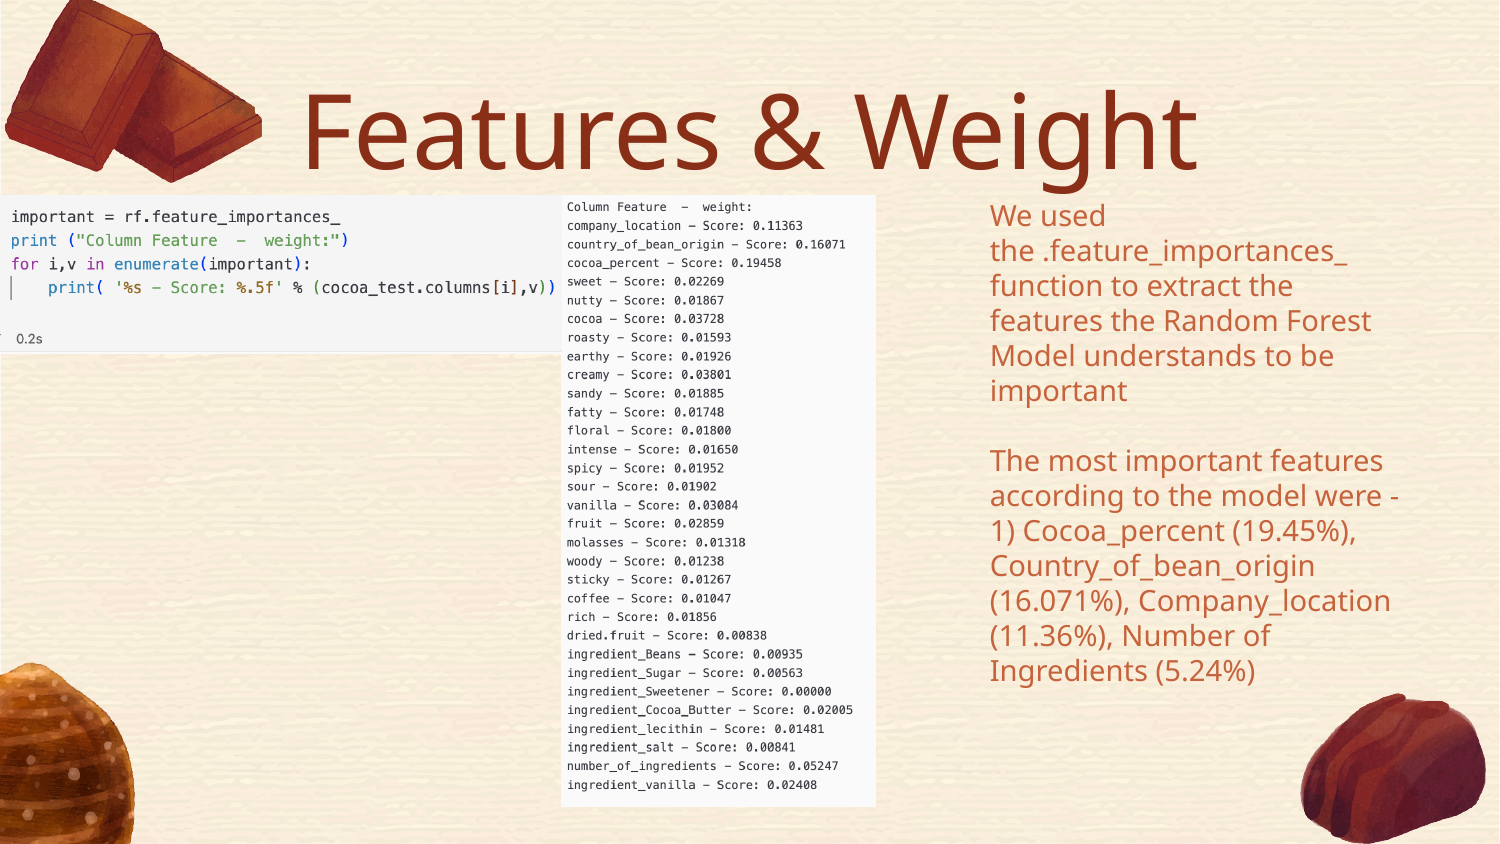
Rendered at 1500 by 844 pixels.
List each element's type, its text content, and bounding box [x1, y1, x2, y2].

title Features & Weight [116, 88, 1383, 183]
text_box We used the .feature_importances_ function to extract the features the Random Forest Model understands to be important The most important features according to the model were - 1) Cocoa_percent (19.45%), Country_of_bean_origin (16.071%), Company_location (11.36%), Number of Ingredients (5.24%) [974, 182, 1427, 737]
picture [0, 0, 1500, 844]
